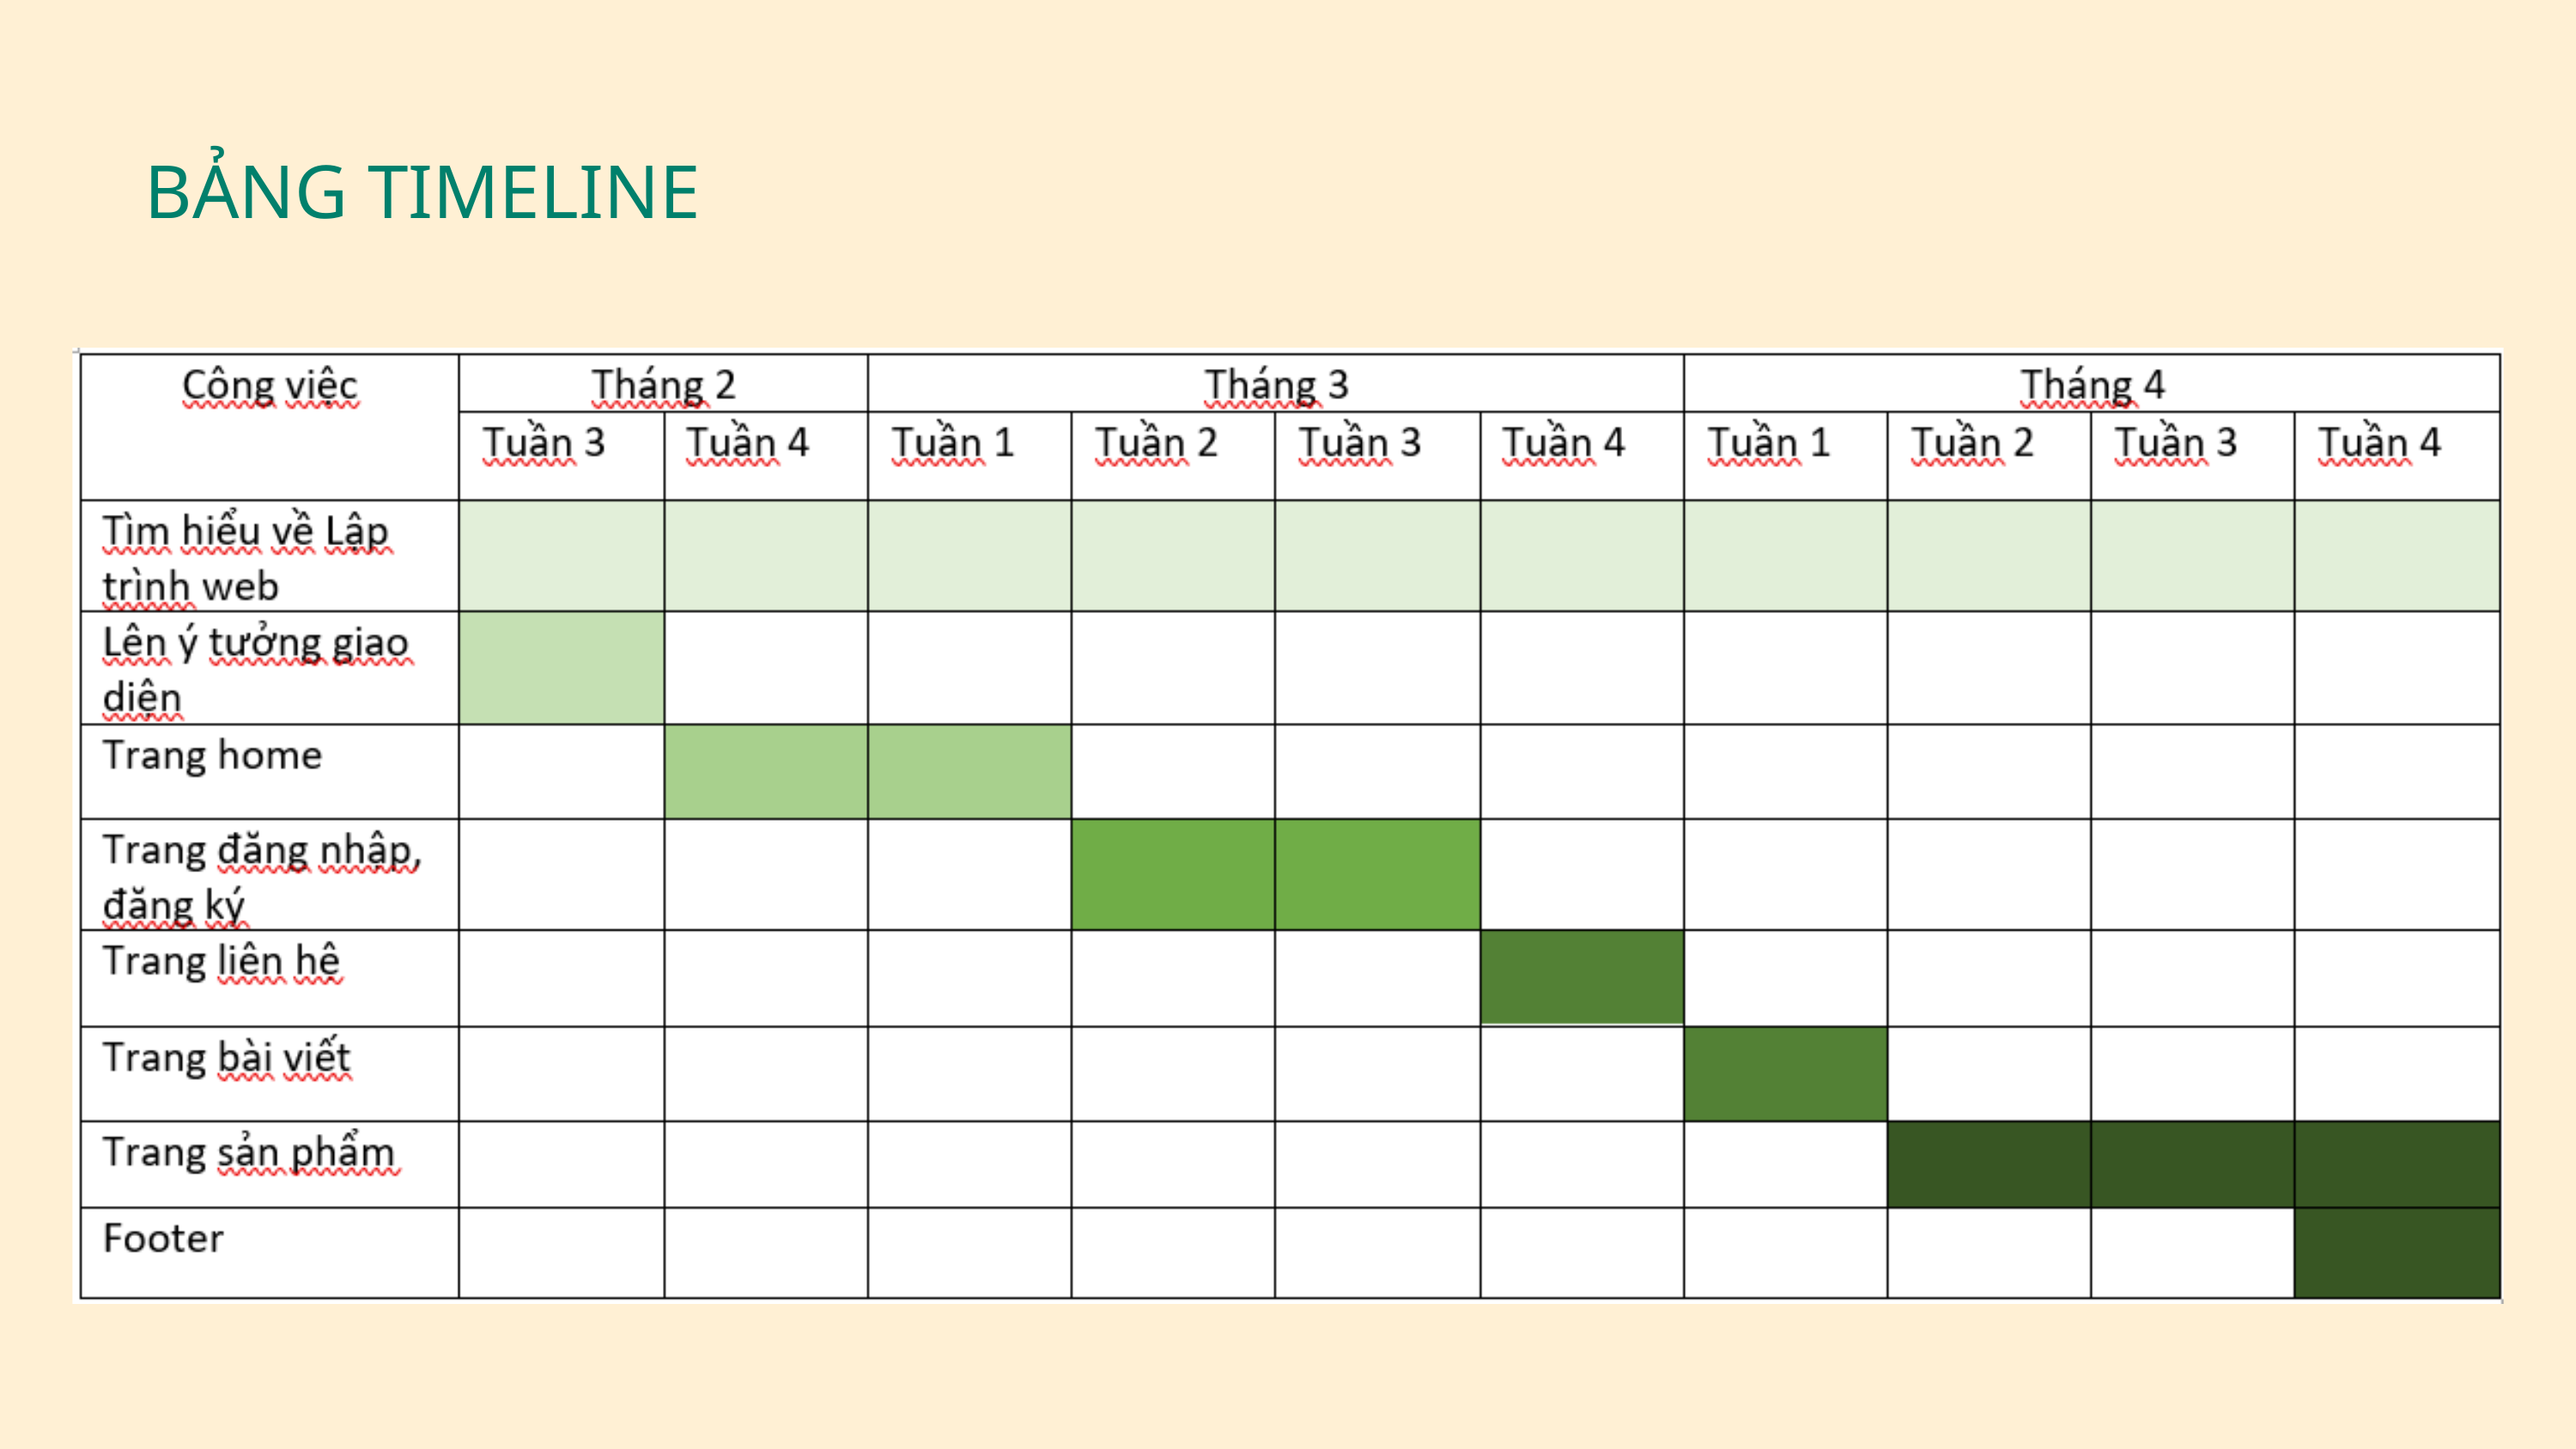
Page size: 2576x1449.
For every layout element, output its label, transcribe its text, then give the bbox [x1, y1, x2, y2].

text_box BẢNG TIMELINE [144, 144, 1289, 233]
text_box [72, 348, 2504, 1304]
